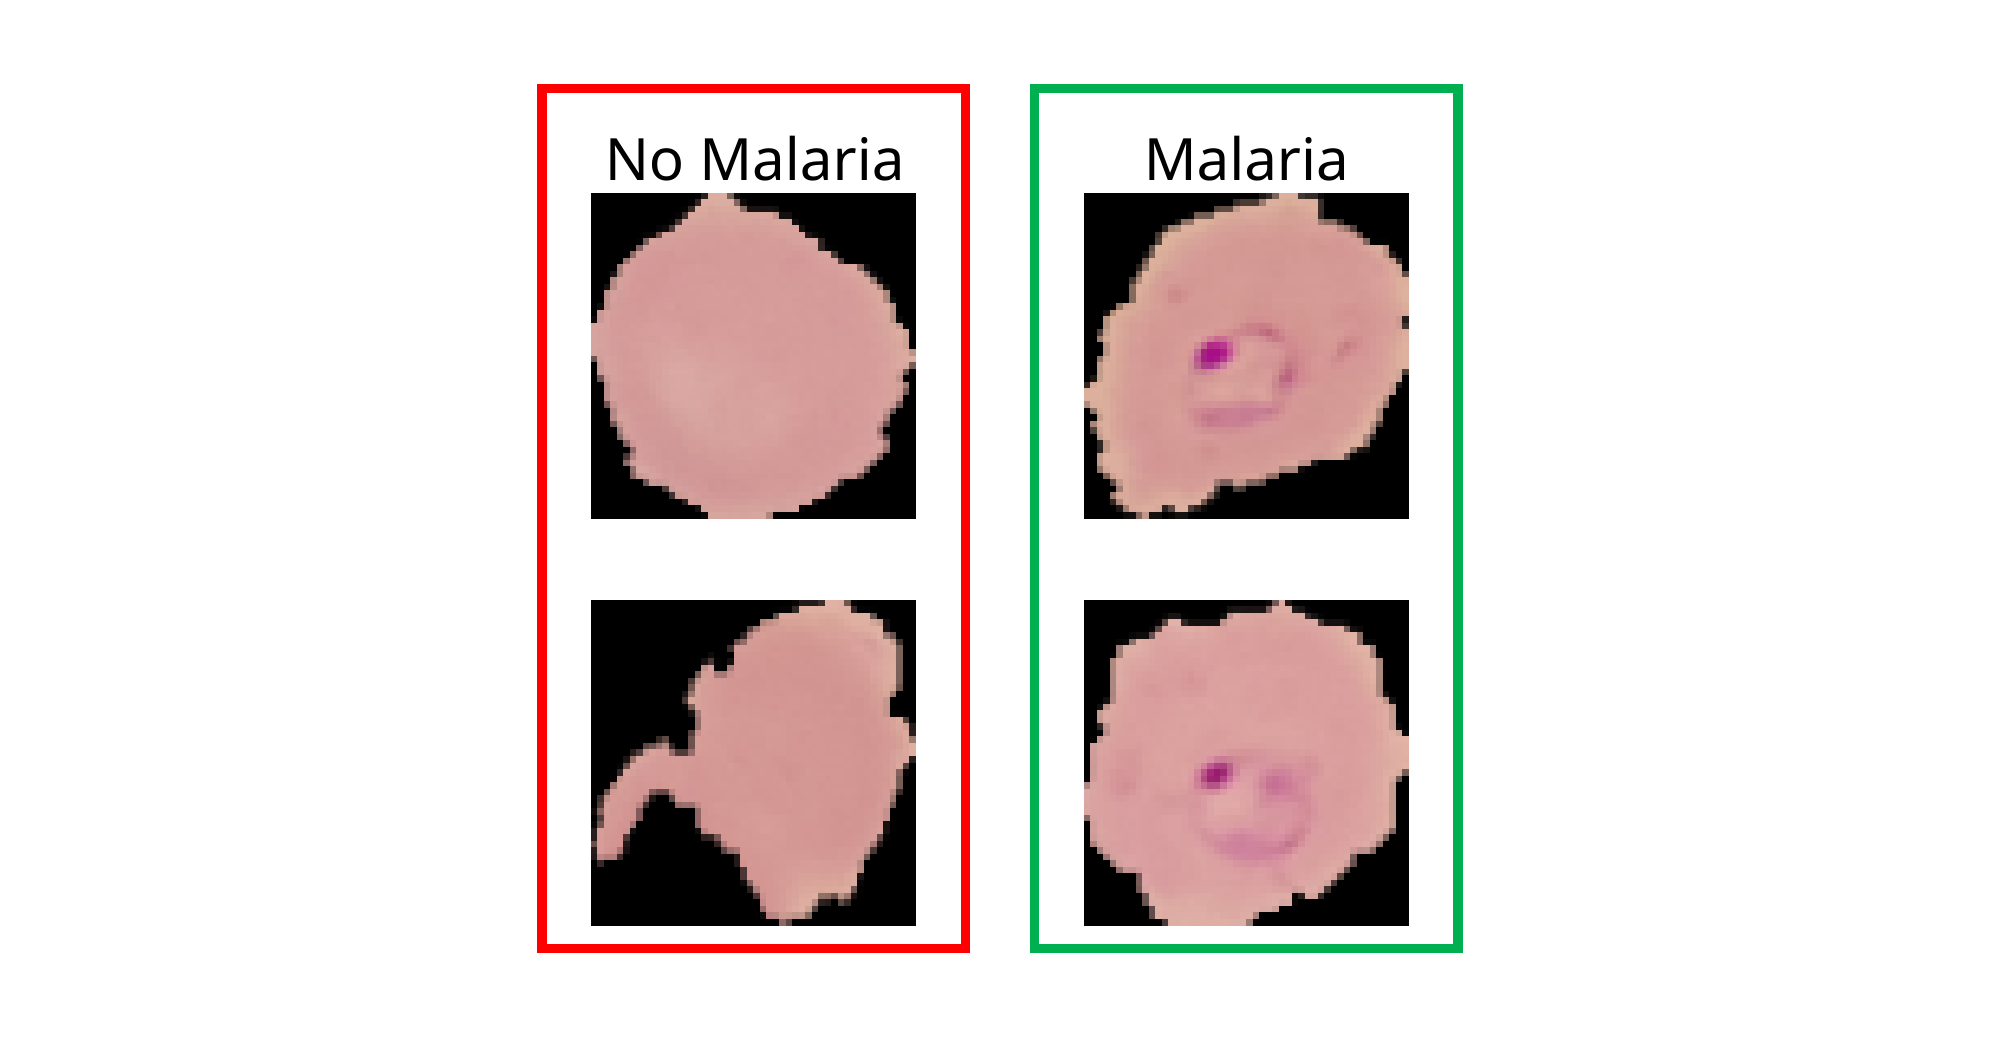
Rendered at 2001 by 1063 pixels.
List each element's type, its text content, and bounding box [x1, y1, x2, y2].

text_box [541, 88, 967, 949]
text_box [1033, 88, 1459, 949]
picture [1083, 600, 1409, 926]
picture [591, 600, 916, 926]
text_box No Malaria [577, 114, 933, 200]
picture [1083, 193, 1409, 519]
text_box Malaria [1100, 114, 1393, 193]
picture [591, 193, 916, 519]
